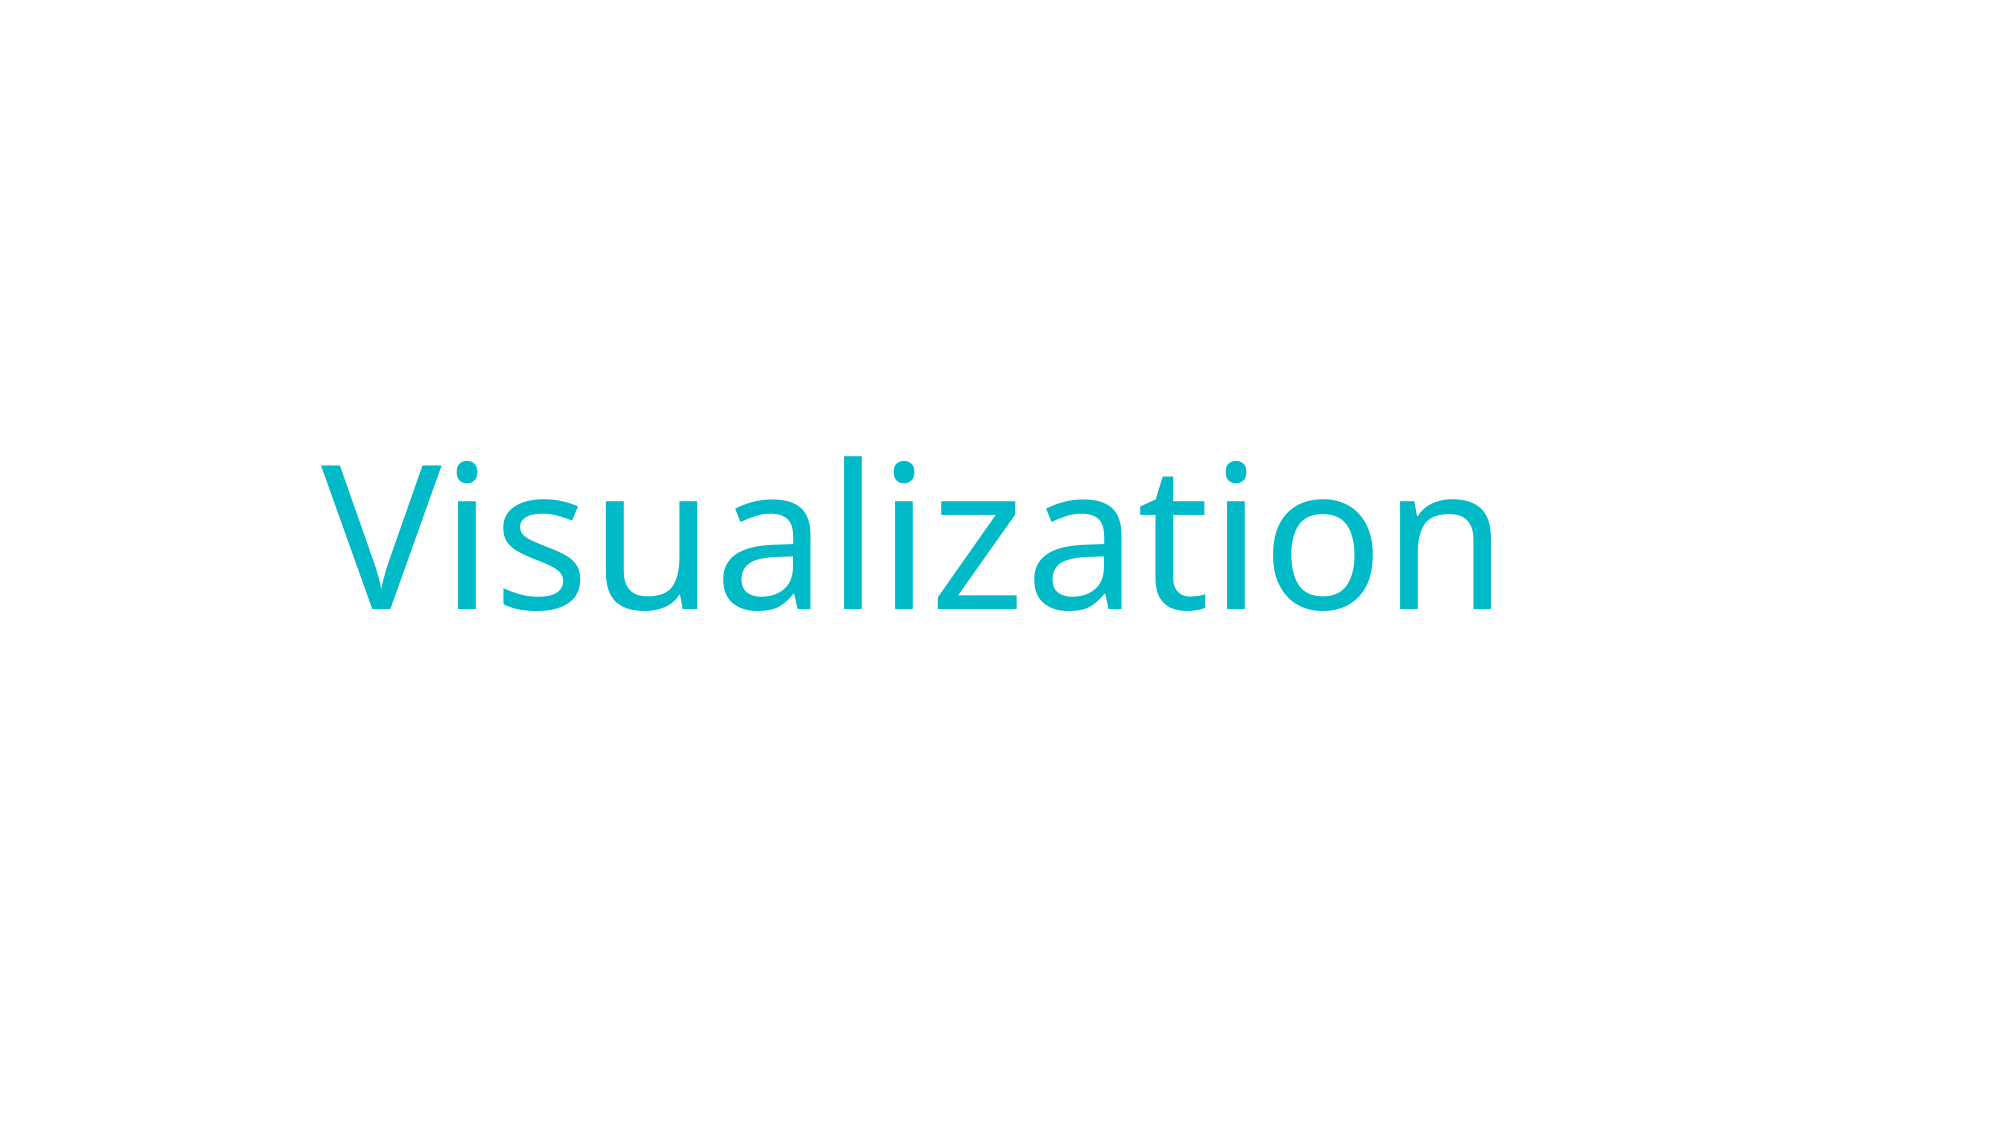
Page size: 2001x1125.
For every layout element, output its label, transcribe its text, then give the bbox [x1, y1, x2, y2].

title Visualization [306, 281, 1694, 658]
